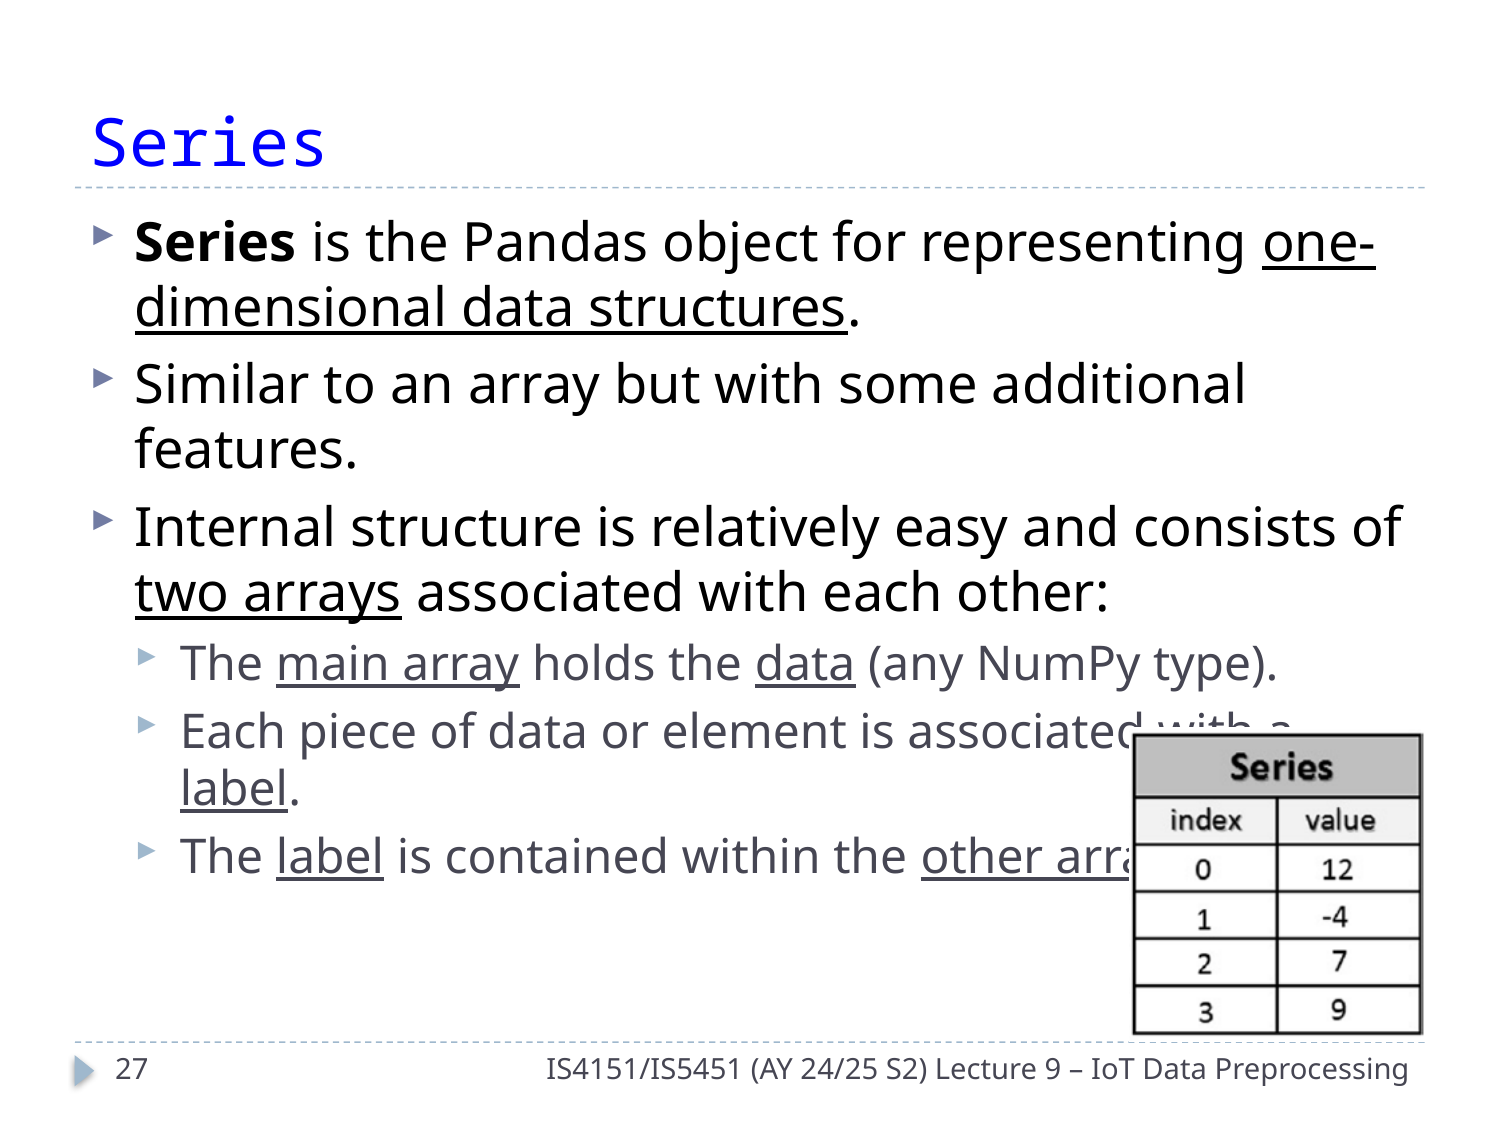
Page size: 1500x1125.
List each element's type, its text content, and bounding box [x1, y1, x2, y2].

title Series [75, 24, 1425, 188]
picture [1129, 727, 1429, 1042]
slide_number 26 [100, 1043, 426, 1103]
footer IS4151/IS5451 (AY 24/25 S2) Lecture 9 – IoT Data Preprocessing [426, 1043, 1425, 1103]
list Series is the Pandas object for representing one-dimensional data structures. Similar to an array but with some additional features. Internal structure is relatively easy and consists of two arrays associated with each other: The main array holds the data (any NumPy type). Each piece of data or element is associated with a label. The label is contained within the other array. [75, 200, 1425, 1043]
